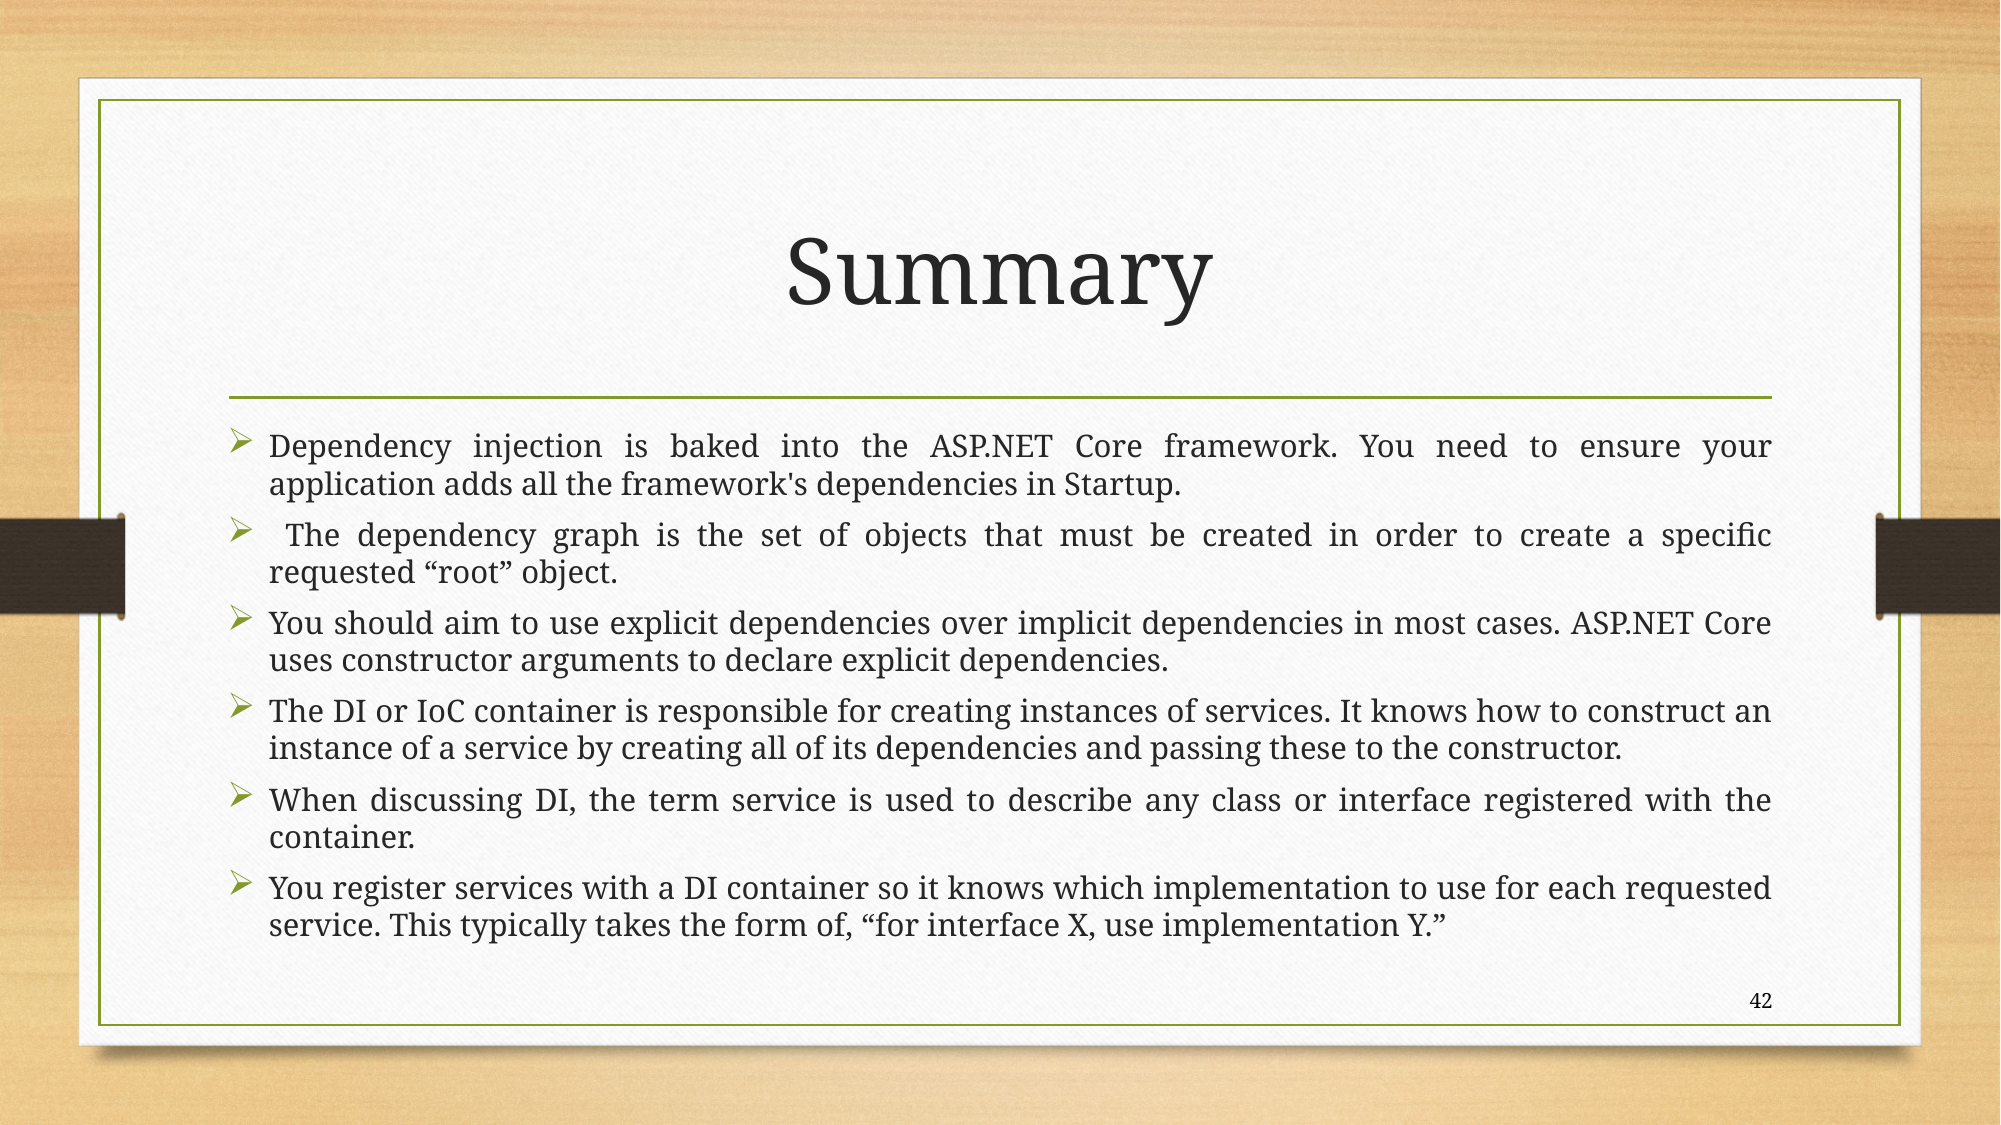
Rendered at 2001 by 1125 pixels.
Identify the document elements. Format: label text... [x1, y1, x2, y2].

title Summary [212, 161, 1788, 375]
picture [0, 0, 2001, 1125]
list Dependency injection is baked into the ASP.NET Core framework. You need to ensure your application adds all the framework's dependencies in Startup. The dependency graph is the set of objects that must be created in order to create a specific requested “root” object. You should aim to use explicit dependencies over implicit dependencies in most cases. ASP.NET Core uses constructor arguments to declare explicit dependencies. The DI or IoC container is responsible for creating instances of services. It knows how to construct an instance of a service by creating all of its dependencies and passing these to the constructor. When discussing DI, the term service is used to describe any class or interface registered with the container. You register services with a DI container so it knows which implementation to use for each requested service. This typically takes the form of, “for interface X, use implementation Y.” [212, 419, 1788, 964]
slide_number 42 [1698, 979, 1788, 1025]
